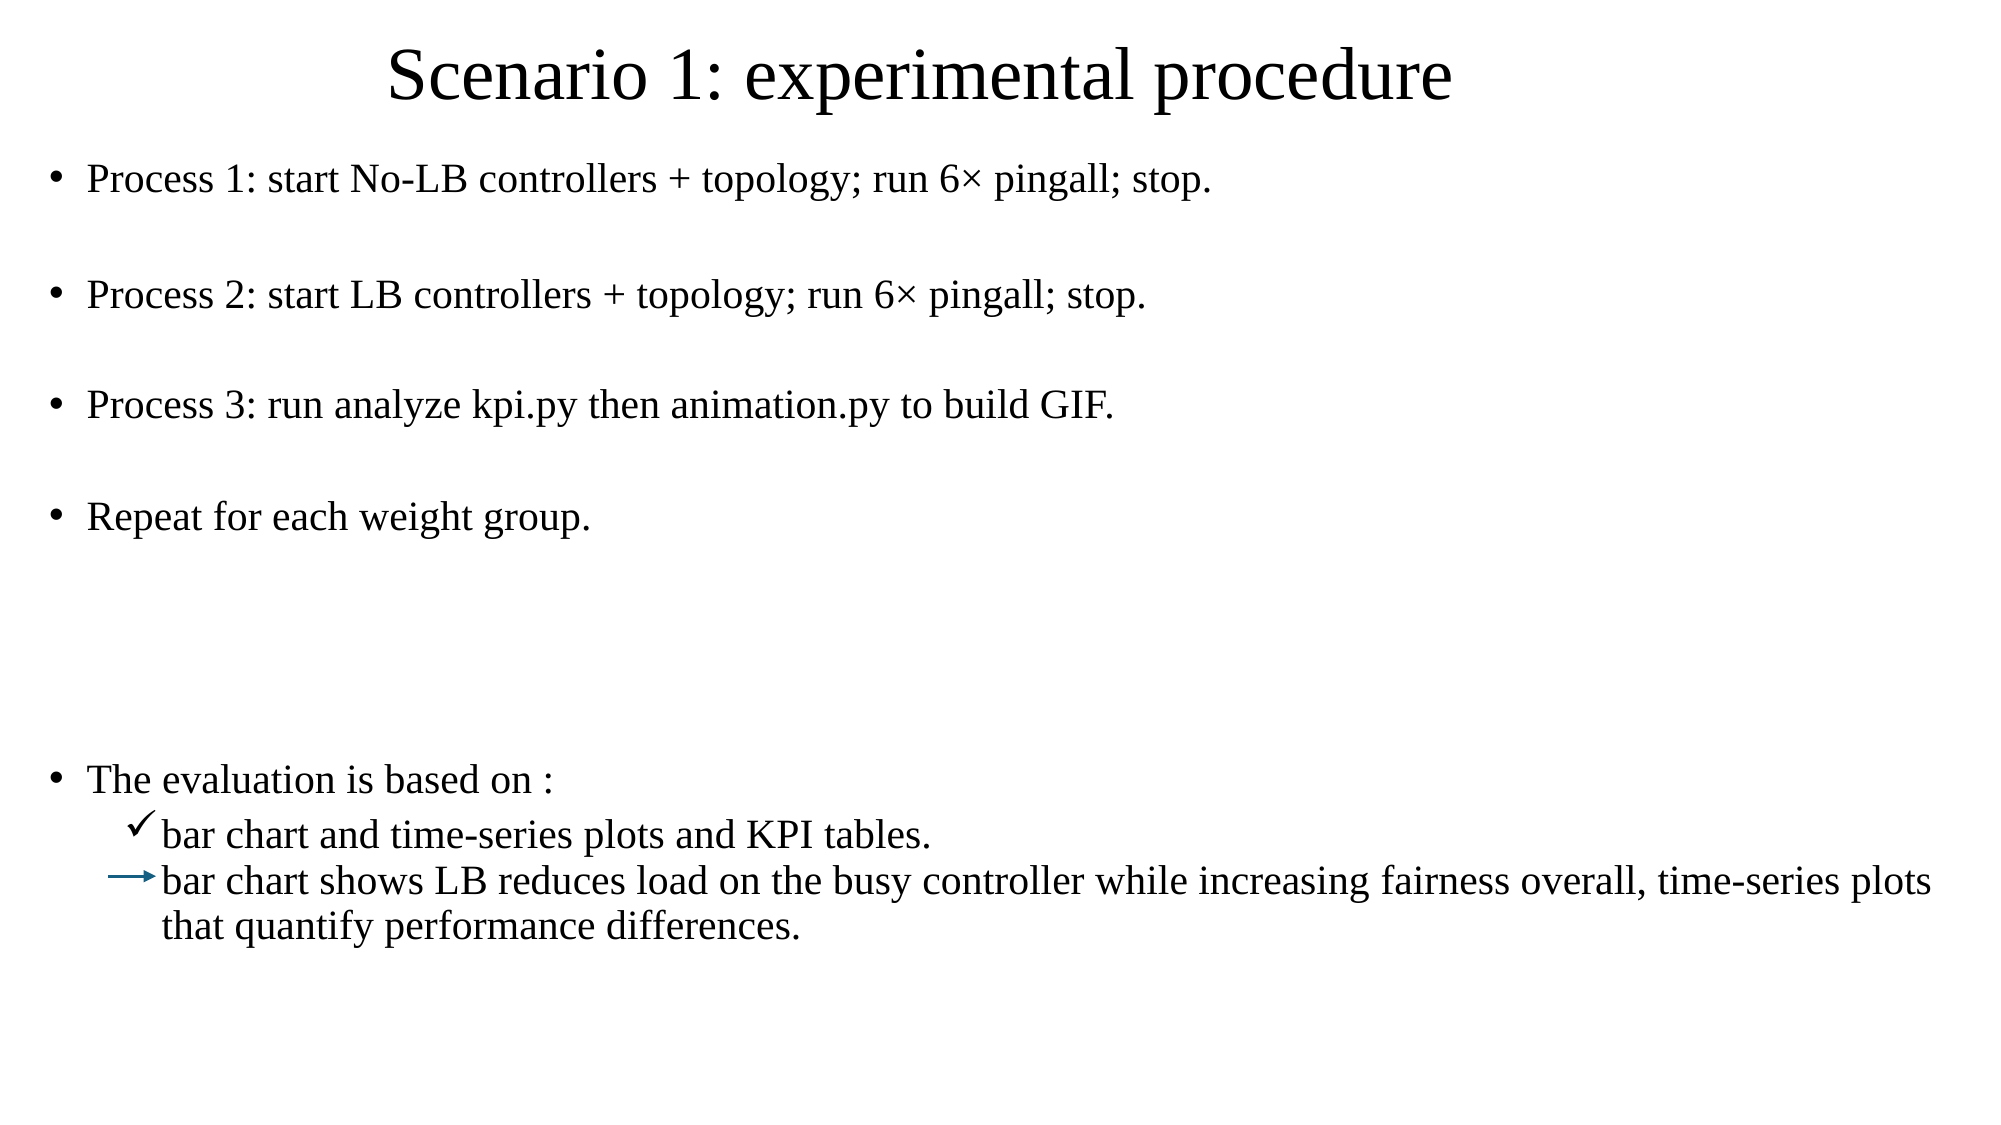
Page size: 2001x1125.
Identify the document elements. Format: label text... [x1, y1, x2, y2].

title Scenario 1: experimental procedure [34, 3, 1973, 148]
list Process 1: start No-LB controllers + topology; run 6× pingall; stop. Process 2: start LB controllers + topology; run 6× pingall; stop. Process 3: run analyze kpi.py then animation.py to build GIF. Repeat for each weight group. The evaluation is based on : bar chart and time-series plots and KPI tables. bar chart shows LB reduces load on the busy controller while increasing fairness overall, time-series plots that quantify performance differences. [34, 148, 1973, 1122]
